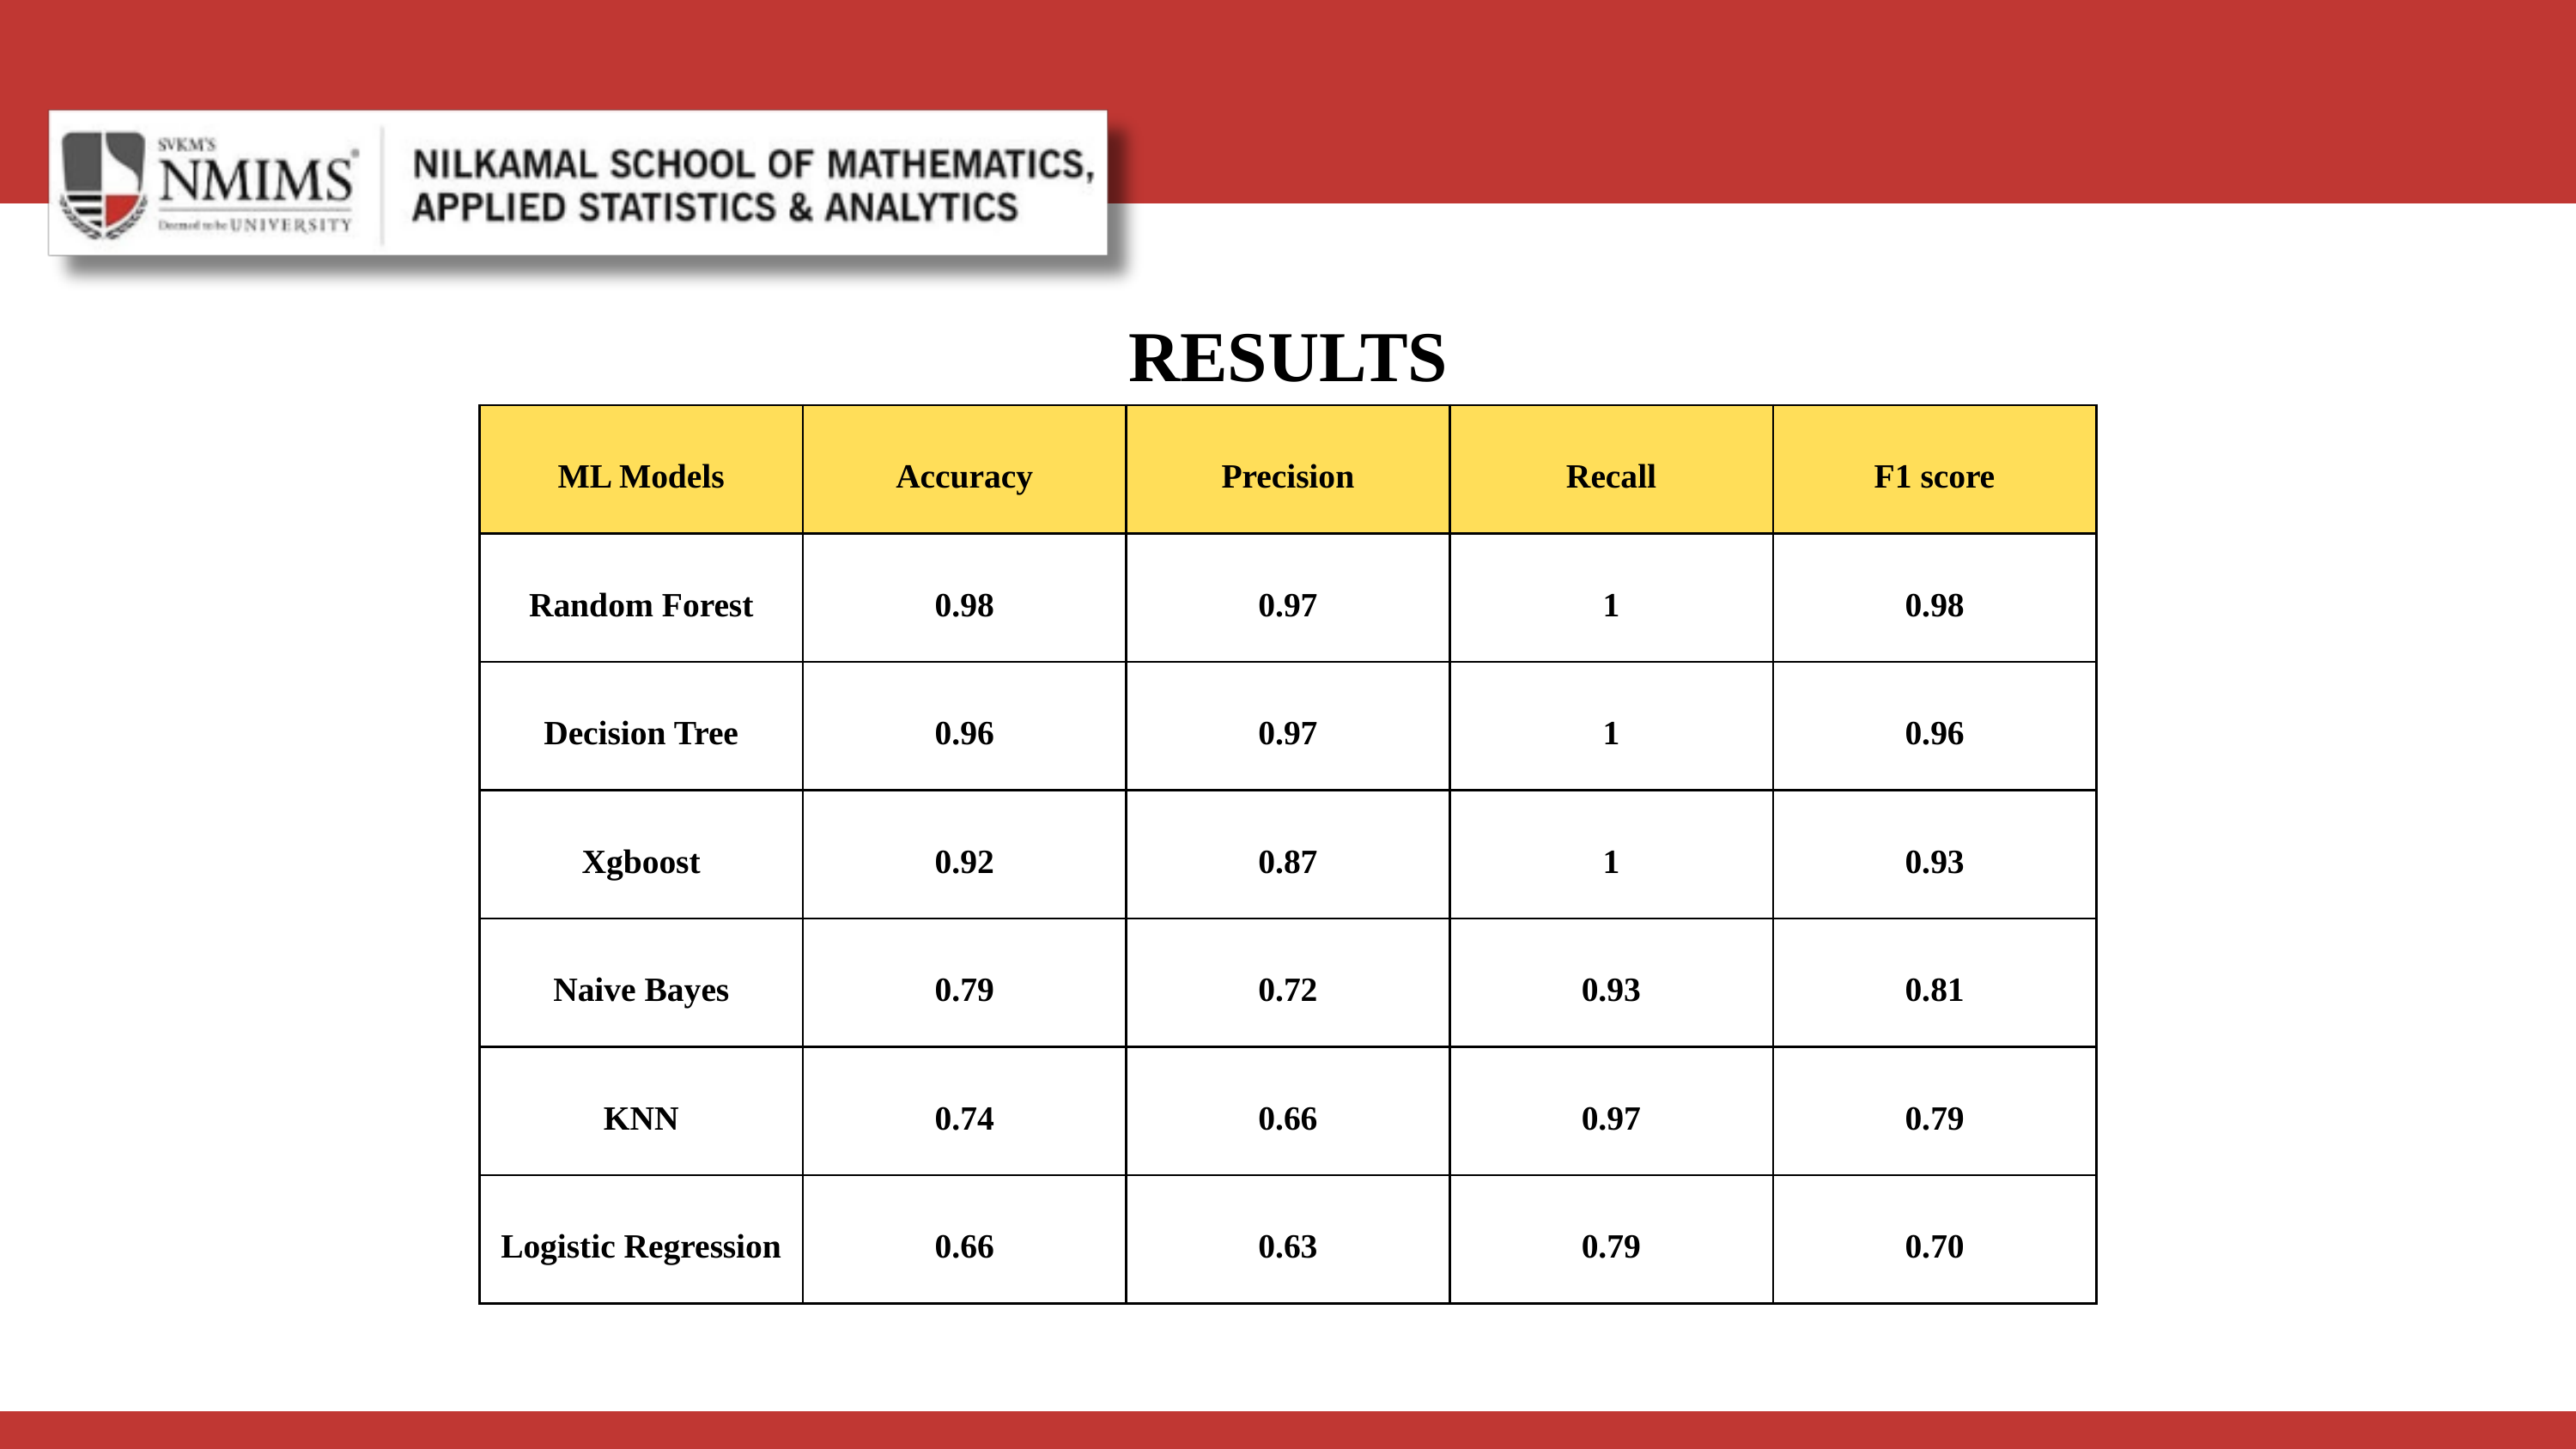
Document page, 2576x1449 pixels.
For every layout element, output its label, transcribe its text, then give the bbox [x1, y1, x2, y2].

table_cell 0.87 [1127, 791, 1449, 918]
table_header Recall [1451, 406, 1772, 532]
table_cell 0.97 [1127, 663, 1449, 789]
table_cell KNN [481, 1048, 802, 1174]
table_cell 0.66 [1127, 1048, 1449, 1174]
table_cell 0.93 [1451, 919, 1772, 1046]
table_cell Decision Tree [481, 663, 802, 789]
table_cell 1 [1451, 791, 1772, 918]
text_box RESULTS [206, 307, 2370, 397]
table_cell 0.79 [804, 919, 1125, 1046]
table_cell Logistic Regression [481, 1176, 802, 1302]
table_header ML Models [481, 406, 802, 532]
table_cell 0.92 [804, 791, 1125, 918]
table_cell 0.81 [1774, 919, 2095, 1046]
table_cell 0.98 [1774, 535, 2095, 661]
table_cell 0.79 [1451, 1176, 1772, 1302]
table_cell 0.98 [804, 535, 1125, 661]
table_cell Naive Bayes [481, 919, 802, 1046]
table_cell Xgboost [481, 791, 802, 918]
table_header Accuracy [804, 406, 1125, 532]
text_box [0, 1390, 2576, 1449]
table_header F1 score [1774, 406, 2095, 532]
table_cell 0.63 [1127, 1176, 1449, 1302]
table_cell 0.93 [1774, 791, 2095, 918]
table_cell 0.70 [1774, 1176, 2095, 1302]
table_cell Random Forest [481, 535, 802, 661]
table_cell 1 [1451, 535, 1772, 661]
table_cell 0.72 [1127, 919, 1449, 1046]
table_cell 0.79 [1774, 1048, 2095, 1174]
table_cell 0.96 [1774, 663, 2095, 789]
table_cell 0.97 [1451, 1048, 1772, 1174]
table_cell 0.66 [804, 1176, 1125, 1302]
table_cell 0.74 [804, 1048, 1125, 1174]
table_cell 1 [1451, 663, 1772, 789]
table_cell 0.96 [804, 663, 1125, 789]
table_cell 0.97 [1127, 535, 1449, 661]
table_header Precision [1127, 406, 1449, 532]
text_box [0, 0, 2576, 298]
